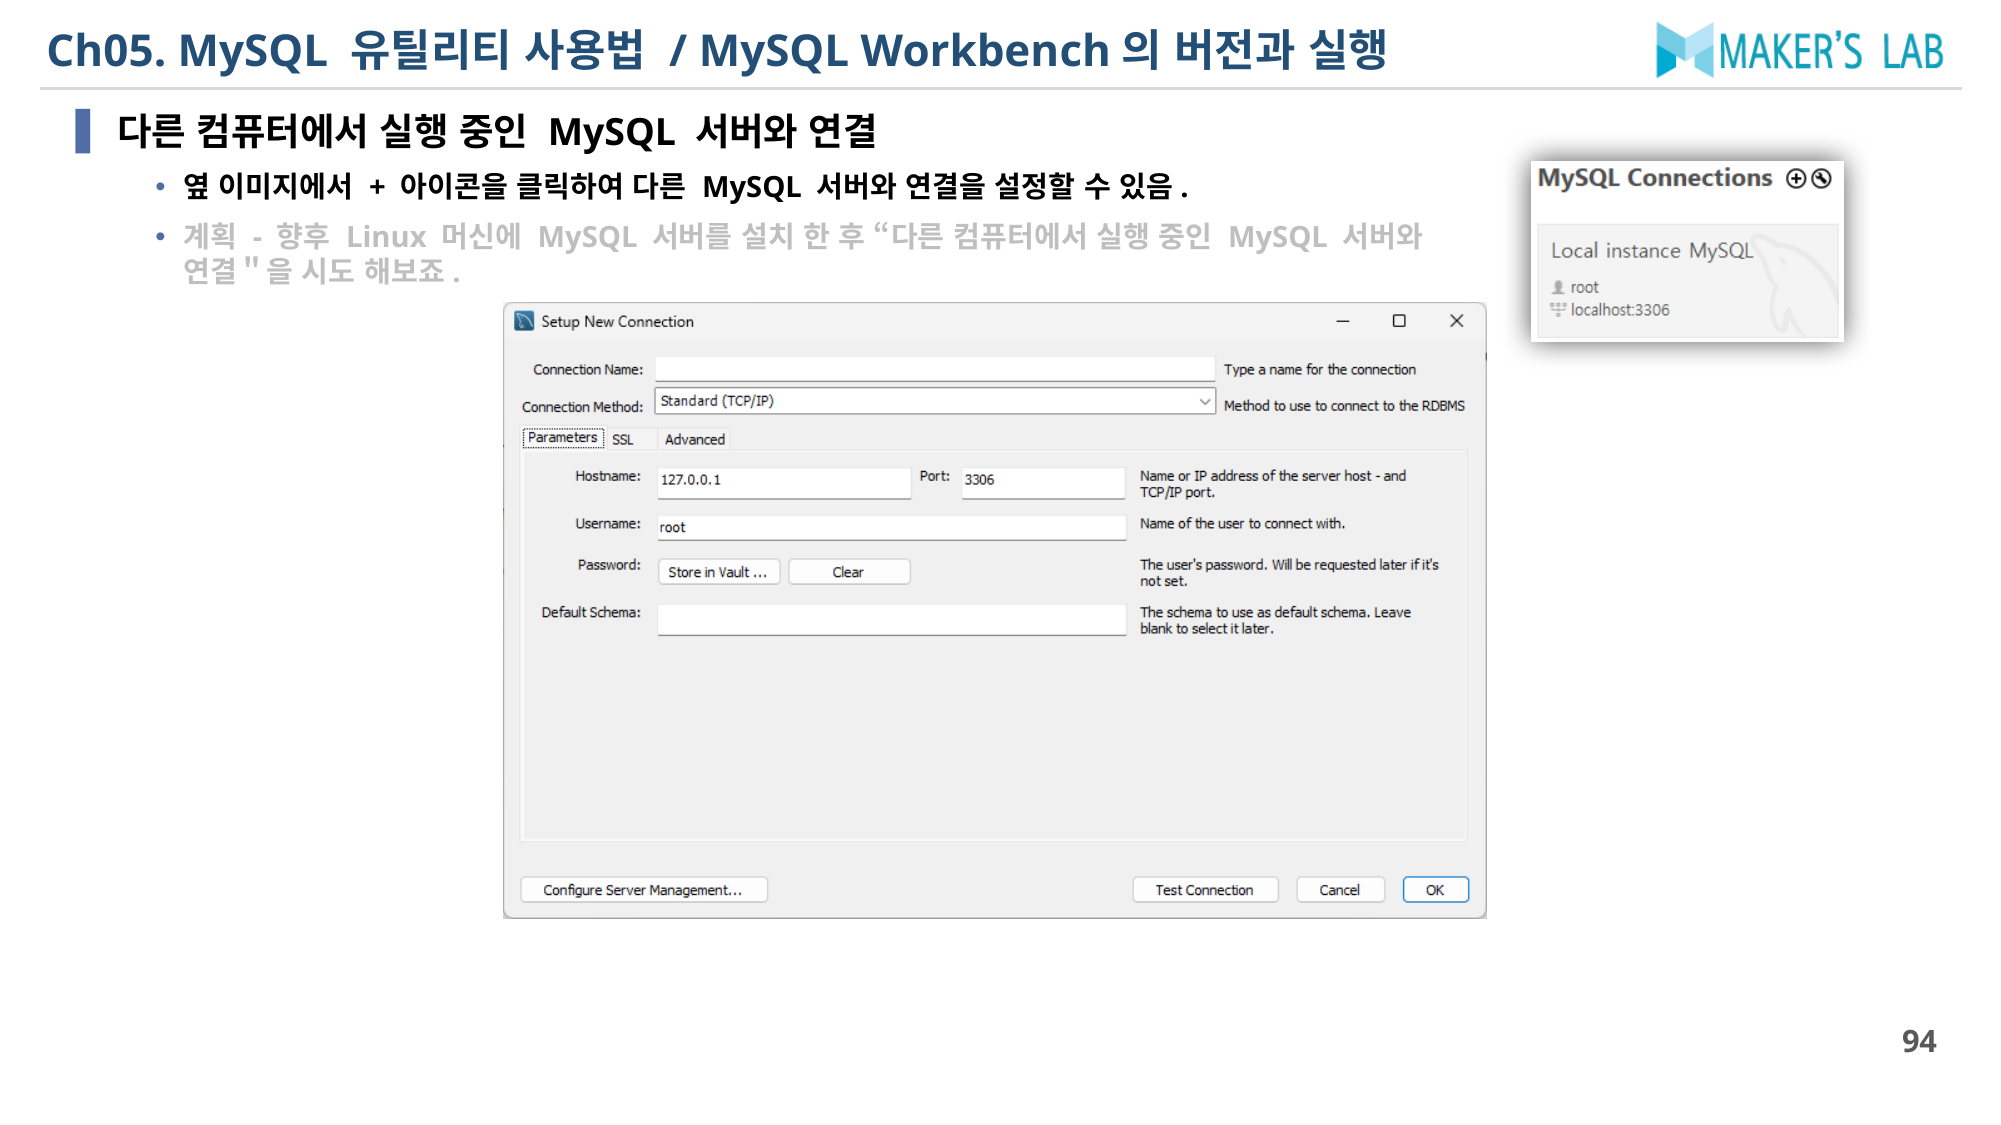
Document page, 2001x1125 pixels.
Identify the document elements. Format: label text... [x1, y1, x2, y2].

picture [1531, 161, 1845, 343]
list 다른 컴퓨터에서 실행 중인 MySQL 서버와 연결 옆 이미지에서 + 아이콘을 클릭하여 다른 MySQL 서버와 연결을 설정할 수 있음. 계획 - 향후 Linux 머신에 MySQL 서버를 설치 한 후 “다른 컴퓨터에서 실행 중인 MySQL 서버와 연결＂을 시도 해보죠. [46, 100, 1499, 404]
picture [503, 302, 1487, 920]
picture [1648, 11, 1952, 84]
slide_number 94 [1802, 1012, 1953, 1073]
title Ch05. MySQL 유틸리티 사용법 / MySQL Workbench의 버전과 실행 [31, 14, 1914, 84]
